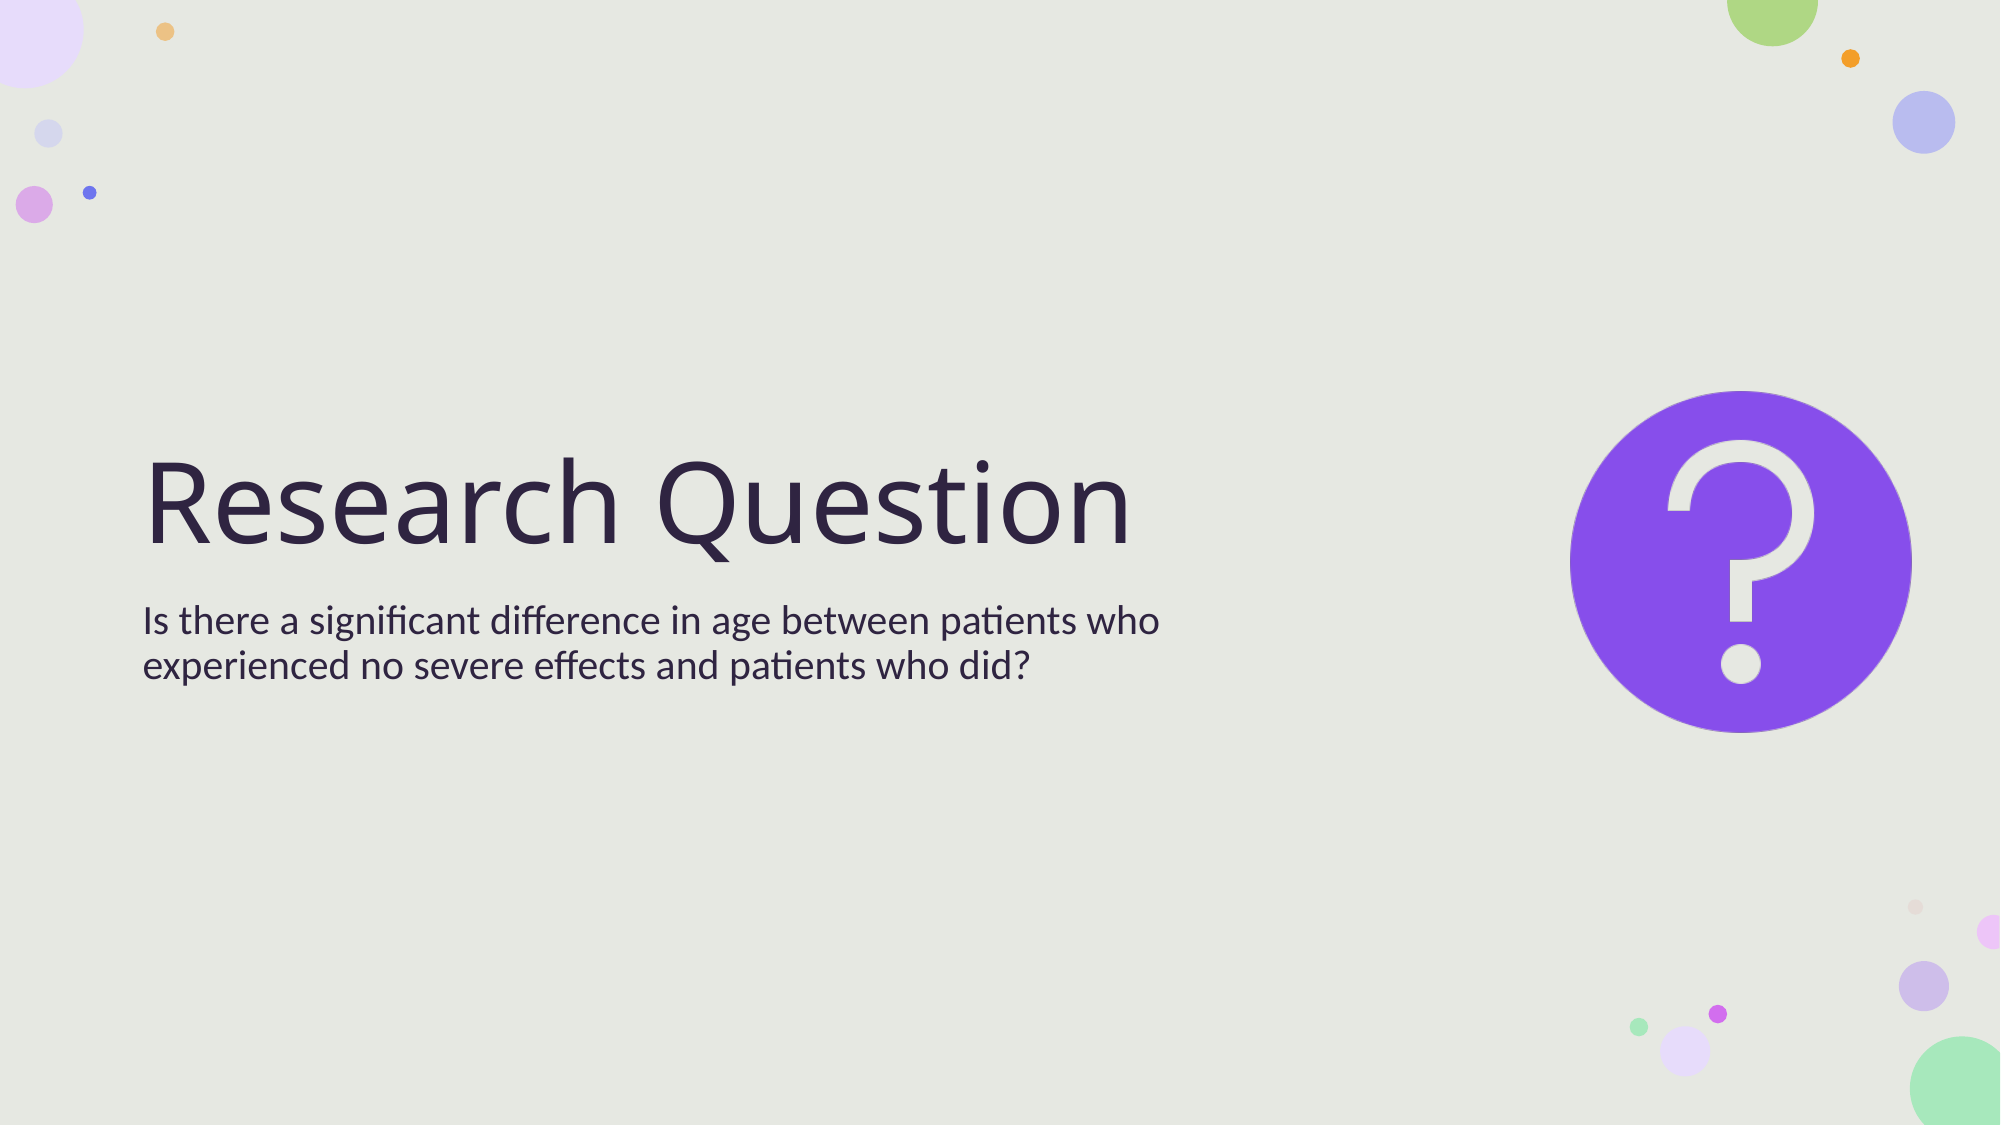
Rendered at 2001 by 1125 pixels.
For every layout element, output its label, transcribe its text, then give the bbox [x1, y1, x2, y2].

subtitle Is there a significant difference in age between patients who experienced no severe effects and patients who did? [127, 590, 1213, 863]
title Research Question [127, 184, 1213, 576]
picture [1528, 349, 1954, 776]
